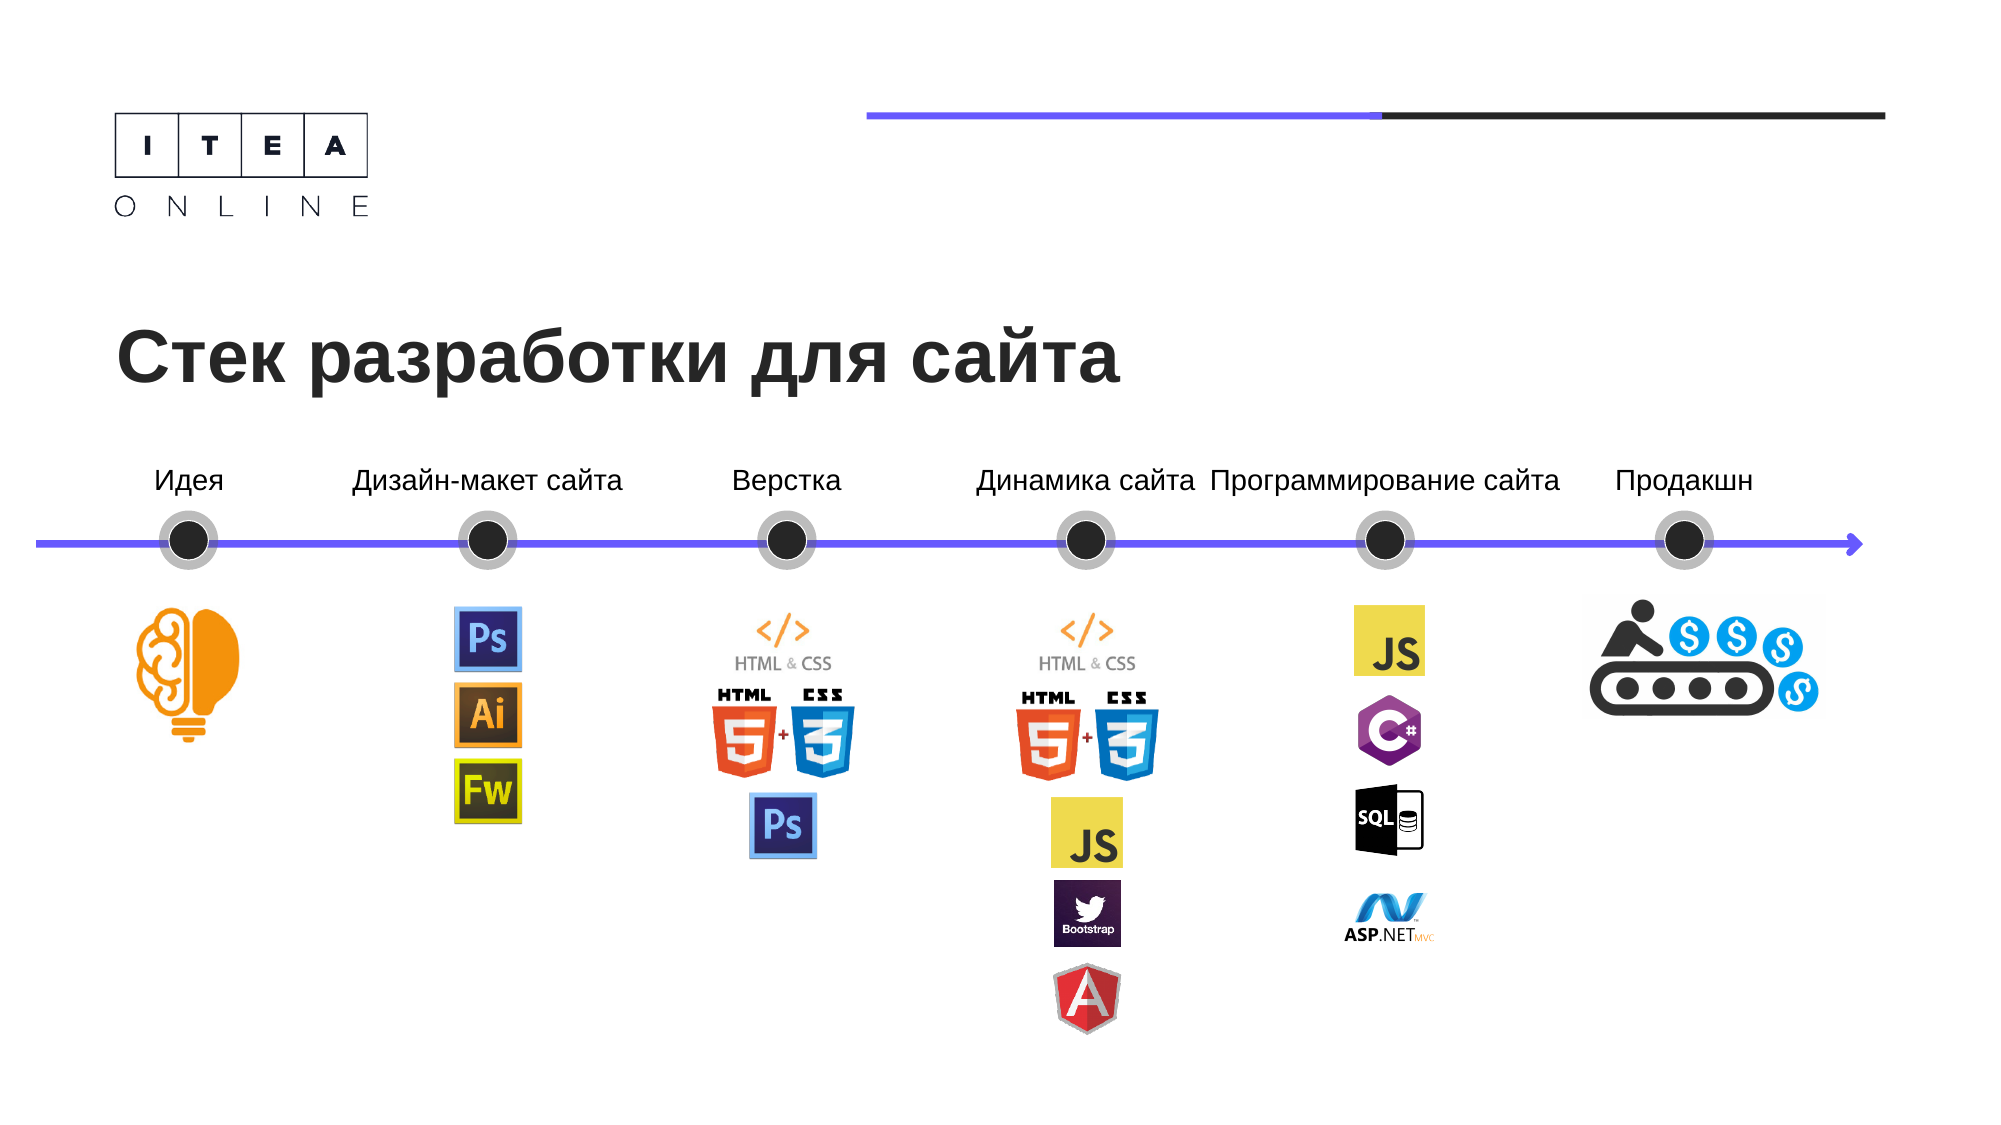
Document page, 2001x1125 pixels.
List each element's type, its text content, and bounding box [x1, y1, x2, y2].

text_box [518, 539, 757, 549]
text_box [817, 539, 1056, 549]
text_box Продакшн [1600, 453, 1769, 504]
picture [1354, 605, 1425, 676]
picture [1582, 594, 1826, 719]
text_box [757, 510, 817, 570]
picture [703, 684, 863, 782]
text_box Дизайн-макет сайта [337, 453, 639, 504]
title Стек разработки для сайта [101, 264, 1445, 452]
picture [1051, 797, 1123, 869]
text_box Идея [139, 453, 239, 504]
picture [126, 588, 251, 753]
picture [725, 605, 841, 675]
picture [747, 791, 819, 863]
text_box Программирование сайта [1195, 453, 1576, 504]
picture [452, 757, 524, 828]
text_box [1845, 531, 1865, 558]
text_box Динамика сайта [961, 453, 1195, 504]
text_box [1116, 539, 1355, 549]
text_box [458, 510, 518, 570]
text_box [1383, 112, 1886, 120]
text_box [1056, 510, 1116, 570]
text_box [1715, 539, 1850, 549]
picture [114, 112, 369, 217]
picture [1354, 695, 1425, 767]
picture [1014, 880, 1160, 1071]
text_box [1654, 510, 1715, 570]
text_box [158, 510, 219, 570]
picture [1029, 605, 1145, 675]
picture [452, 681, 524, 752]
picture [1316, 784, 1462, 990]
text_box [1415, 539, 1654, 549]
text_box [1355, 510, 1415, 570]
text_box [35, 539, 158, 549]
picture [1007, 687, 1167, 785]
picture [452, 605, 524, 676]
text_box [219, 539, 458, 549]
text_box Верстка [717, 453, 857, 504]
text_box [866, 112, 1383, 120]
